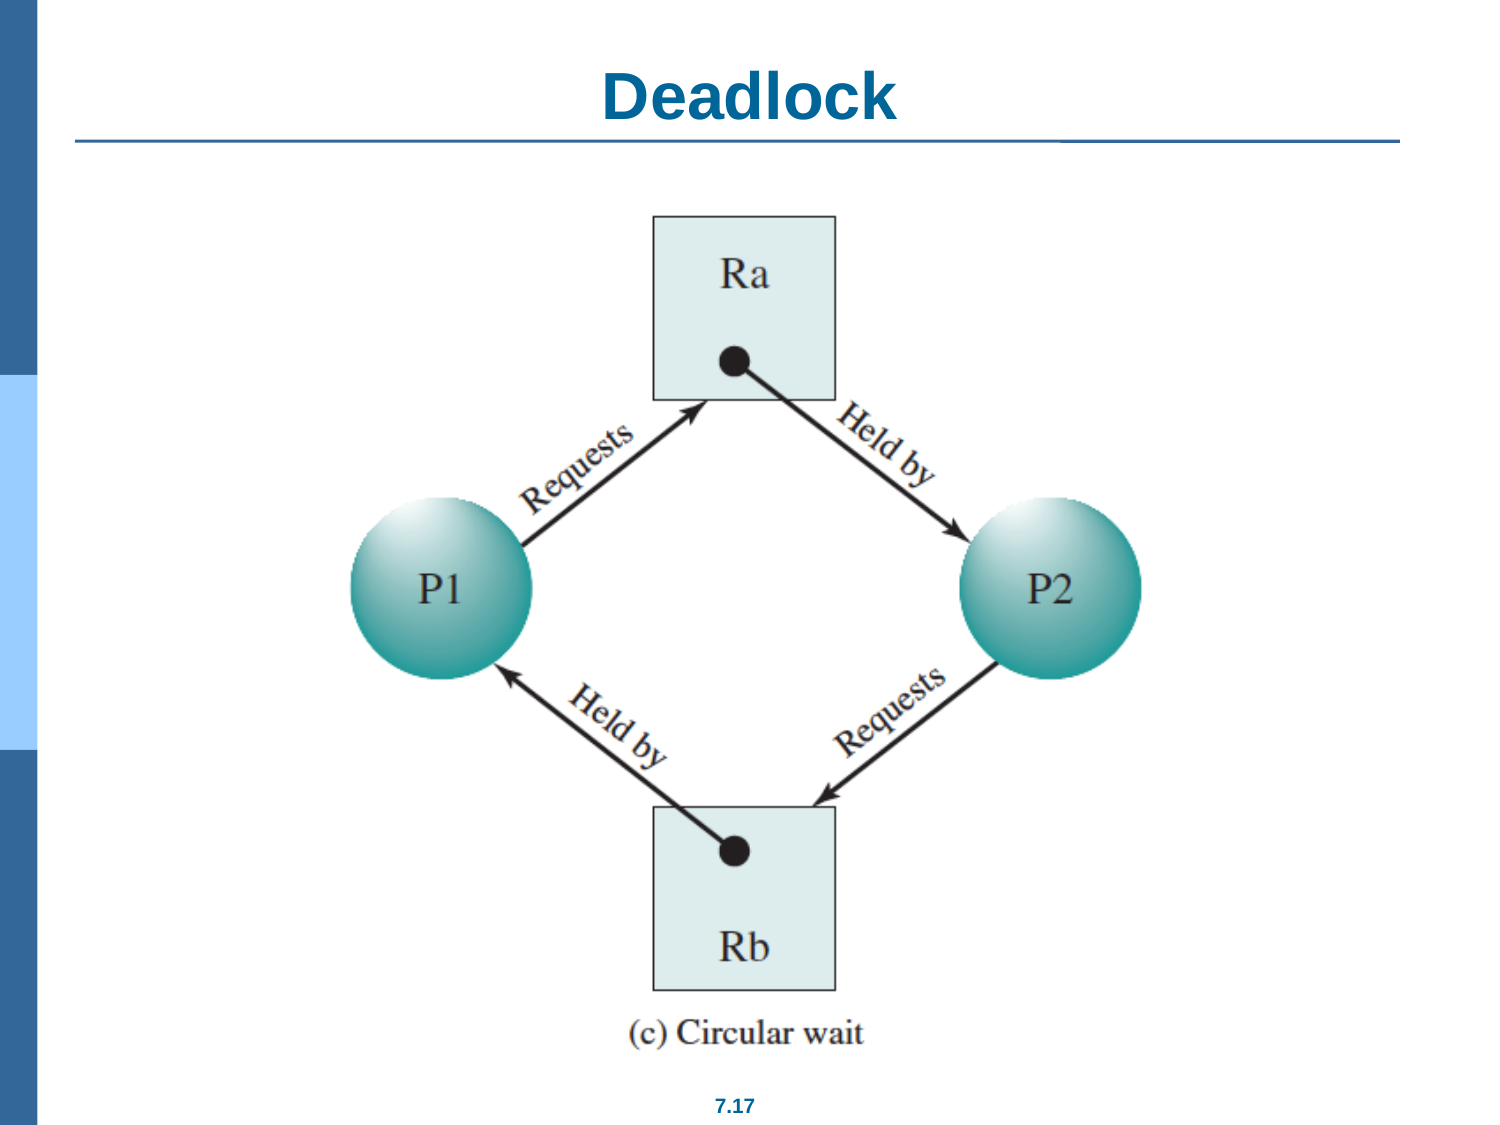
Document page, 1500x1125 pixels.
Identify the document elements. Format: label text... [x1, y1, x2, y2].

title Deadlock [75, 45, 1425, 141]
picture [309, 180, 1191, 1070]
